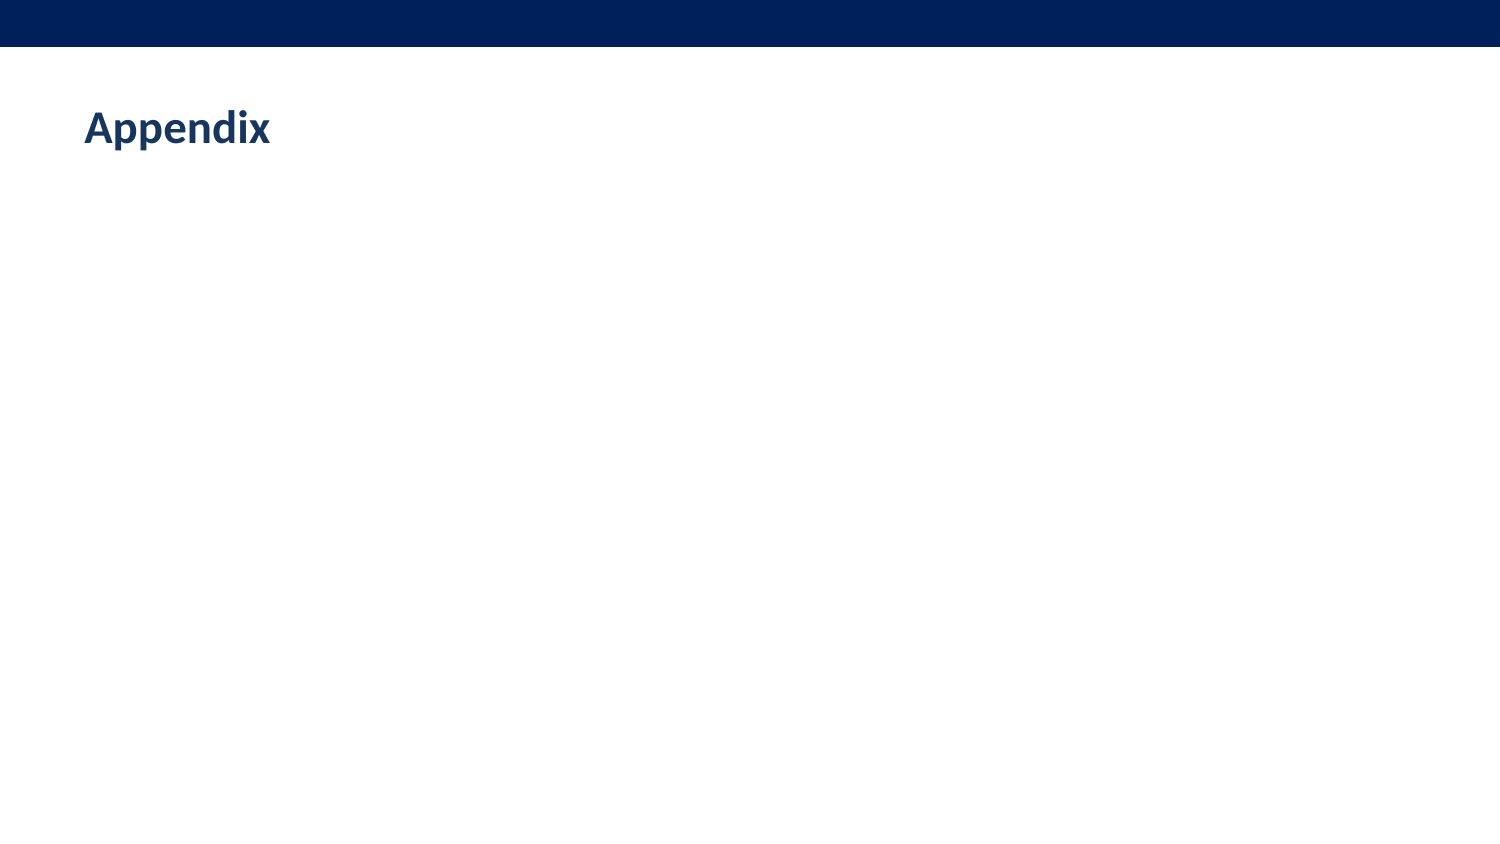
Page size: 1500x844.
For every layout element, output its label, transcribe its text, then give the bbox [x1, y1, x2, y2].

text_box [0, 0, 1500, 47]
text_box Appendix [84, 87, 927, 153]
